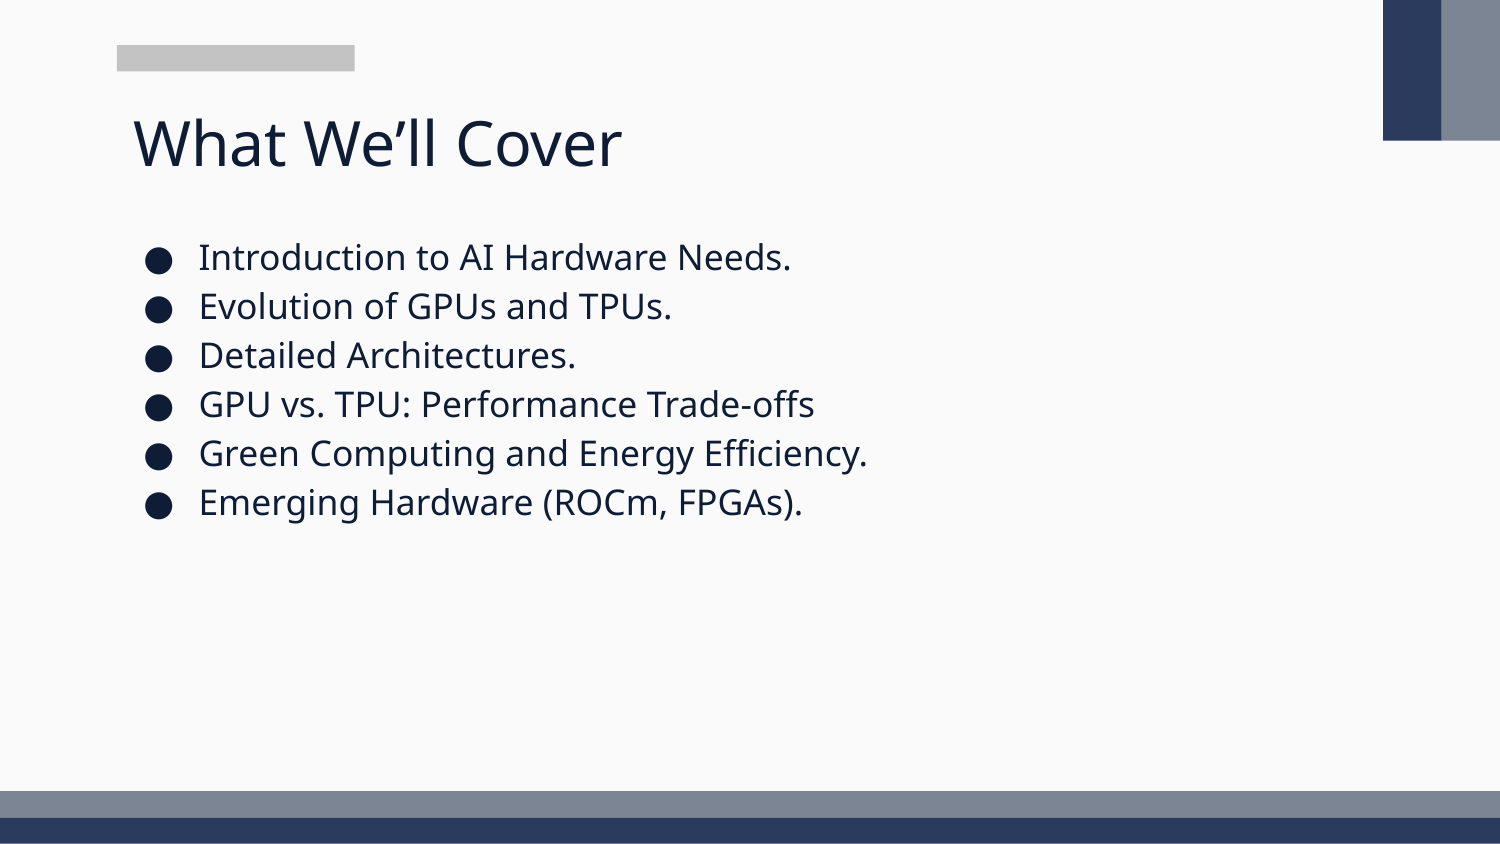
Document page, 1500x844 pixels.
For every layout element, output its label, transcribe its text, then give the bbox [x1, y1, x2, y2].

text_box Introduction to AI Hardware Needs. Evolution of GPUs and TPUs. Detailed Architectures. GPU vs. TPU: Performance Trade-offs Green Computing and Energy Efficiency. Emerging Hardware (ROCm, FPGAs). [108, 214, 1317, 657]
title What We’ll Cover [118, 88, 1382, 183]
